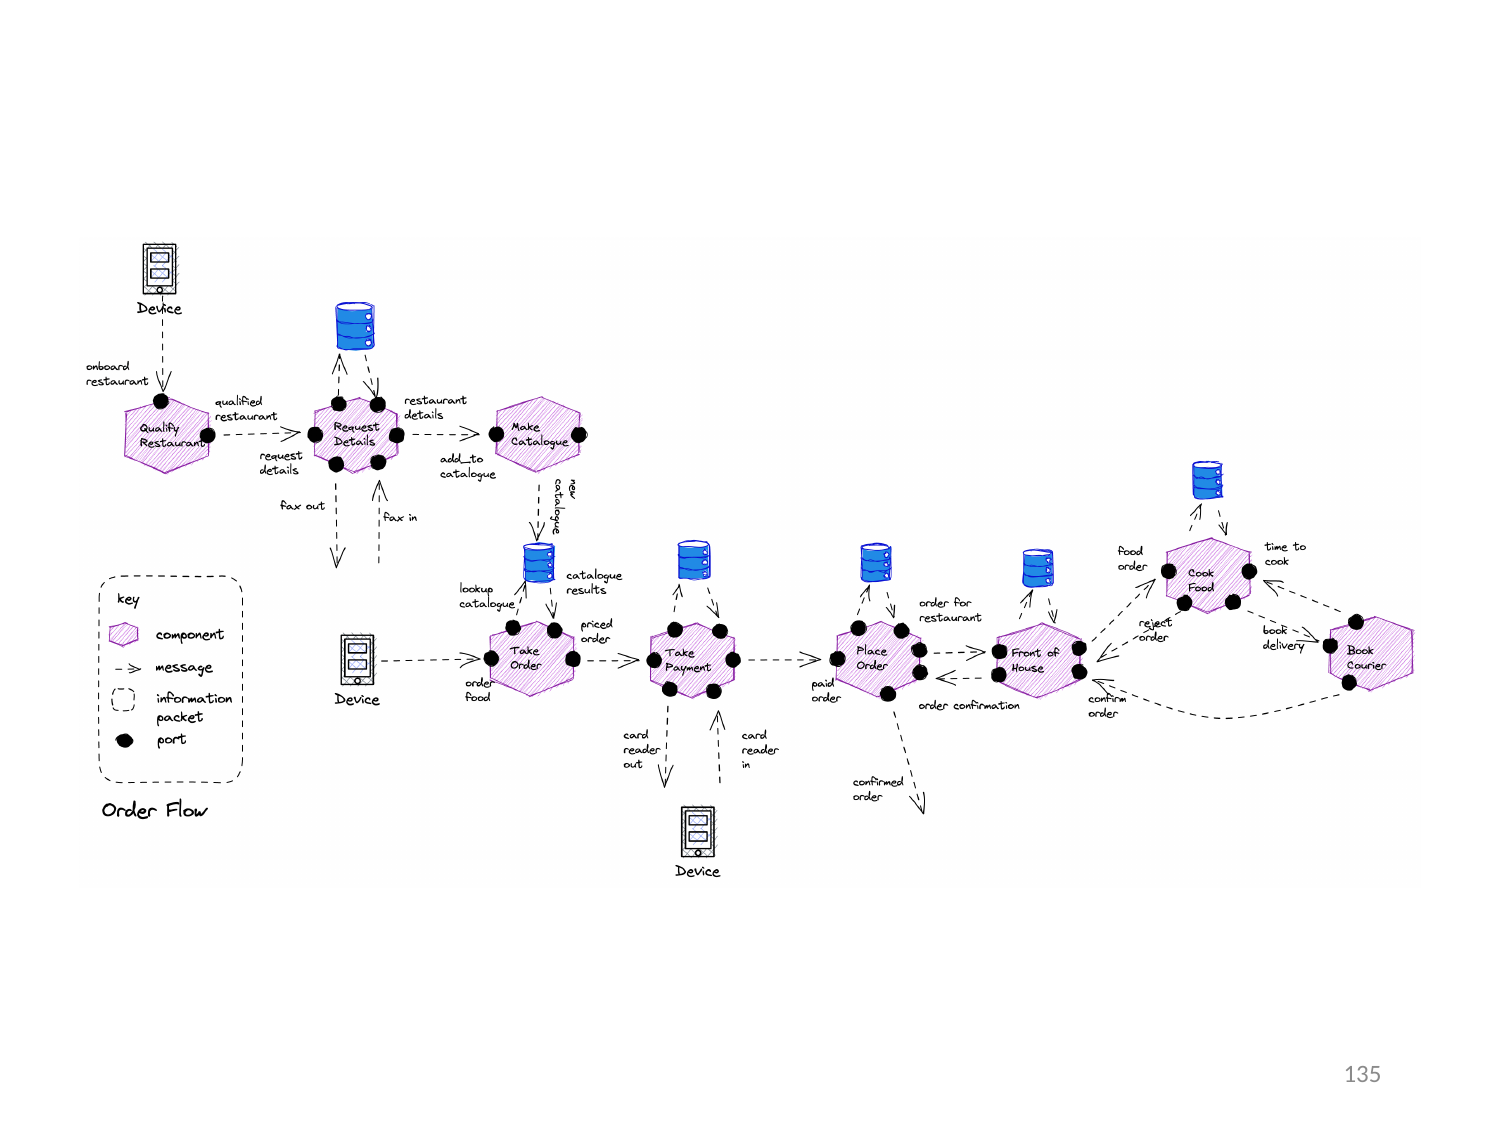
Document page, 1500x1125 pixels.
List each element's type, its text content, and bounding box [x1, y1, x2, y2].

slide_number 135 [1059, 1042, 1397, 1103]
picture [78, 236, 1422, 889]
